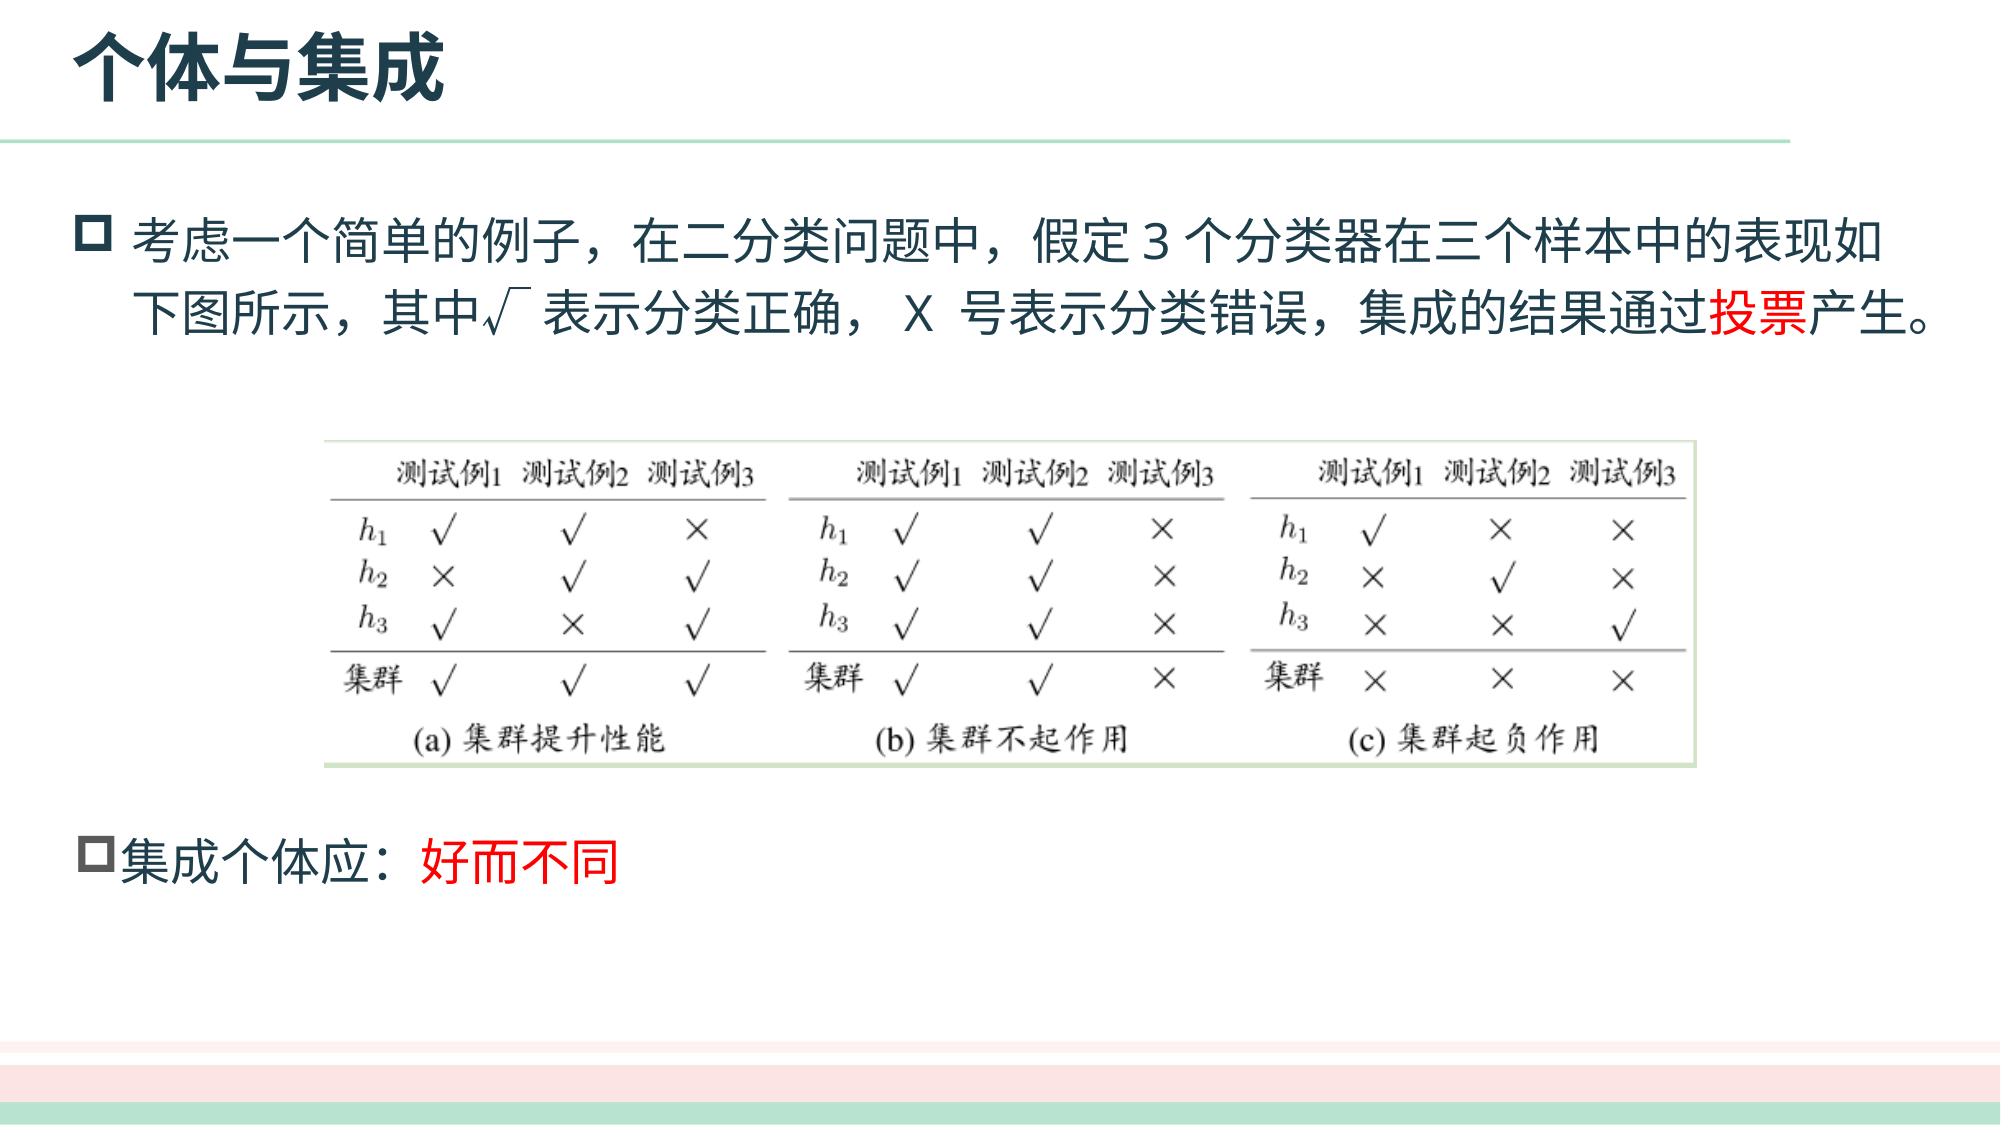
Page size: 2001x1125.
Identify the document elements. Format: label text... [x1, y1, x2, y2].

text_box 集成个体应：好而不同 [59, 829, 1473, 937]
picture [0, 0, 2001, 1125]
title 个体与集成 [56, 7, 1782, 135]
list 考虑一个简单的例子，在二分类问题中，假定3个分类器在三个样本中的表现如下图所示，其中√ 表示分类正确，X 号表示分类错误，集成的结果通过投票产生。 [56, 190, 1942, 999]
